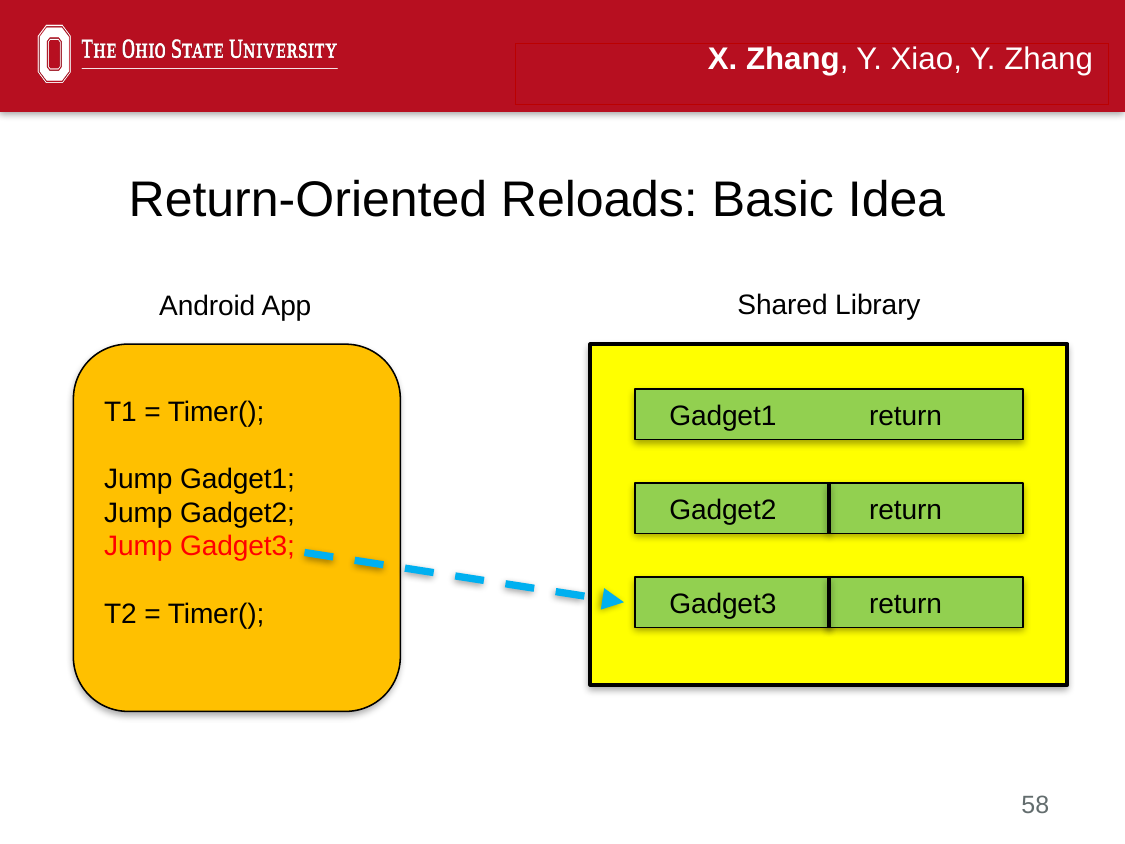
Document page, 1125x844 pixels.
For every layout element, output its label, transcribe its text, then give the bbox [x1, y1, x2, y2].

list X. Zhang, Y. Xiao, Y. Zhang [515, 43, 1109, 105]
text_box Gadget2 return [831, 482, 1024, 534]
text_box T1 = Timer(); Jump Gadget1; Jump Gadget2; Jump Gadget3; T2 = Timer(); [72, 343, 402, 713]
text_box Gadget1 return [830, 388, 1024, 440]
text_box Gadget3 return [634, 576, 827, 628]
text_box Gadget2 return [634, 482, 827, 534]
text_box Gadget1 return [634, 388, 828, 440]
text_box [590, 343, 1068, 685]
text_box Android App [144, 280, 330, 329]
text_box Shared Library [716, 279, 942, 328]
text_box Gadget3 return [831, 576, 1024, 628]
text_box Return-Oriented Reloads: Basic Idea [73, 158, 1001, 234]
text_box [304, 552, 625, 603]
picture [37, 24, 338, 83]
